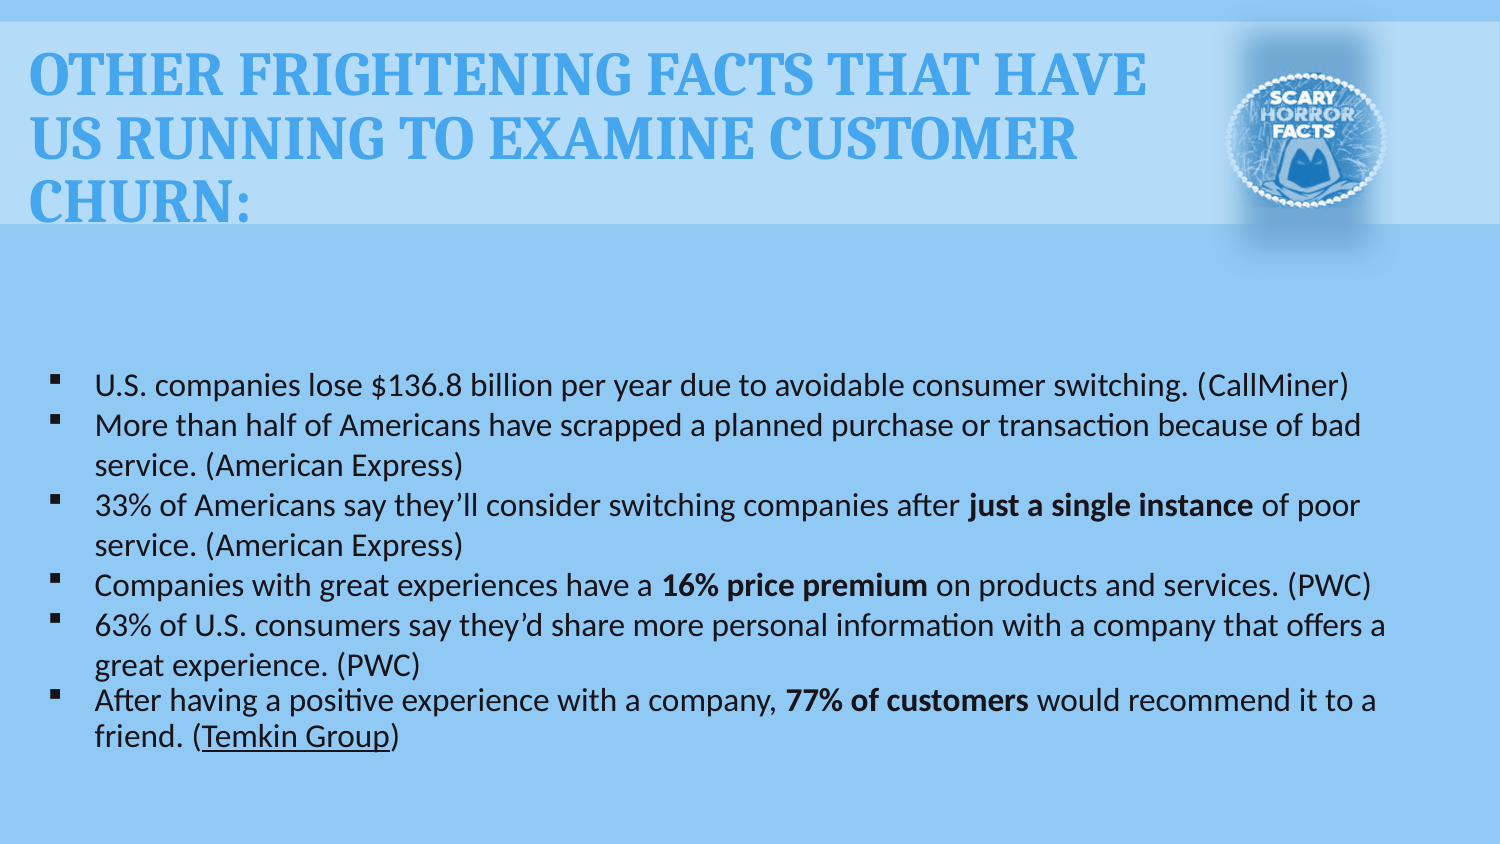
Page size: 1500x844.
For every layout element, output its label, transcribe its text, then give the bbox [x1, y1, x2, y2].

picture [1211, 0, 1401, 280]
list U.S. companies lose $136.8 billion per year due to avoidable consumer switching. (CallMiner) More than half of Americans have scrapped a planned purchase or transaction because of bad service. (American Express) 33% of Americans say they’ll consider switching companies after just a single instance of poor service. (American Express) Companies with great experiences have a 16% price premium on products and services. (PWC) 63% of U.S. consumers say they’d share more personal information with a company that offers a great experience. (PWC) After having a positive experience with a company, 77% of customers would recommend it to a friend. (Temkin Group) [32, 291, 1468, 782]
title Other Frightening Facts that have us running to examine Customer Churn: [14, 29, 1205, 194]
